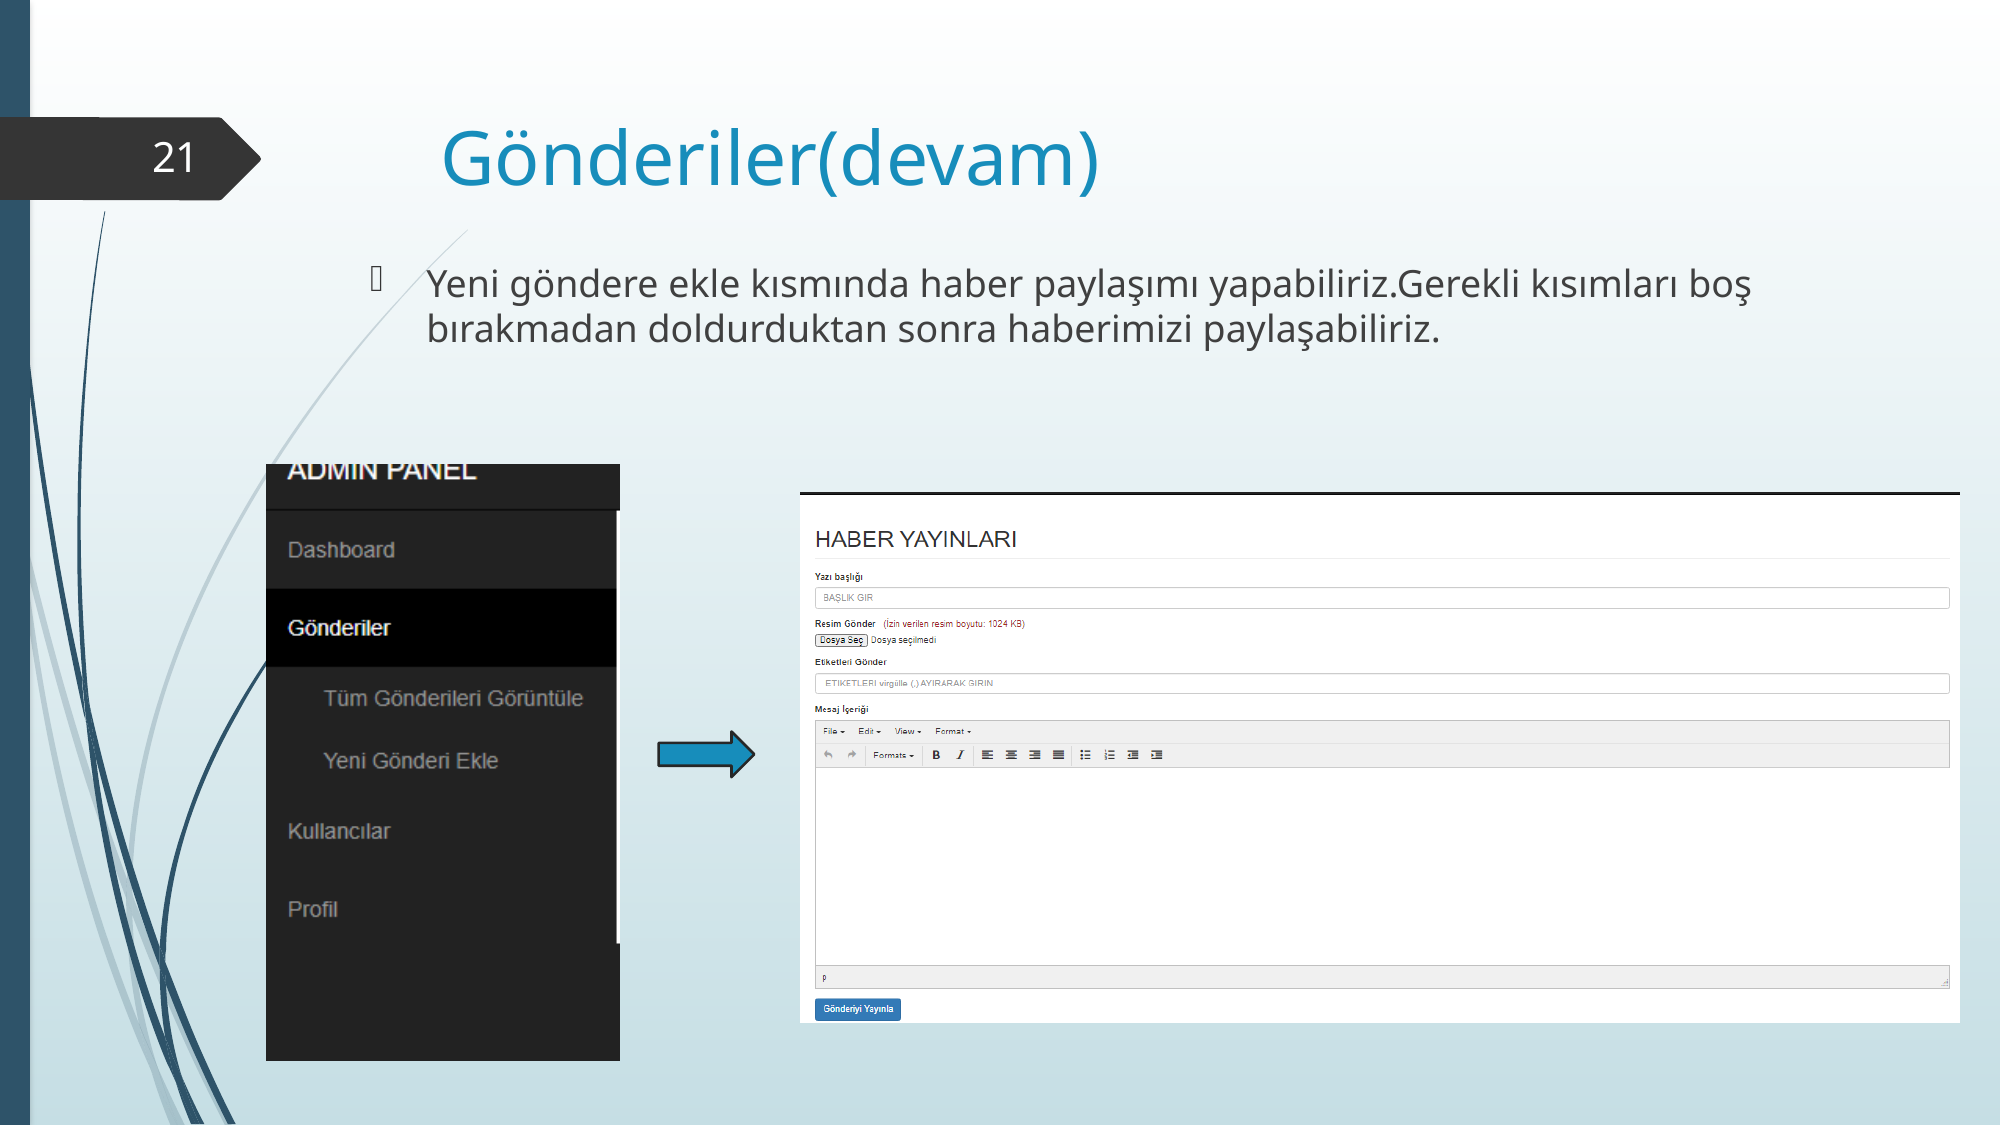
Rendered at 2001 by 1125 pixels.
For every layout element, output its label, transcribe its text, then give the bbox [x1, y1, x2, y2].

slide_number 21 [87, 129, 216, 190]
picture [800, 491, 1960, 1023]
text_box [657, 730, 756, 779]
picture [266, 463, 621, 1062]
title Gönderiler(devam) [425, 102, 1888, 313]
list Yeni göndere ekle kısmında haber paylaşımı yapabiliriz.Gerekli kısımları boş bırakmadan doldurduktan sonra haberimizi paylaşabiliriz. [355, 252, 1818, 463]
